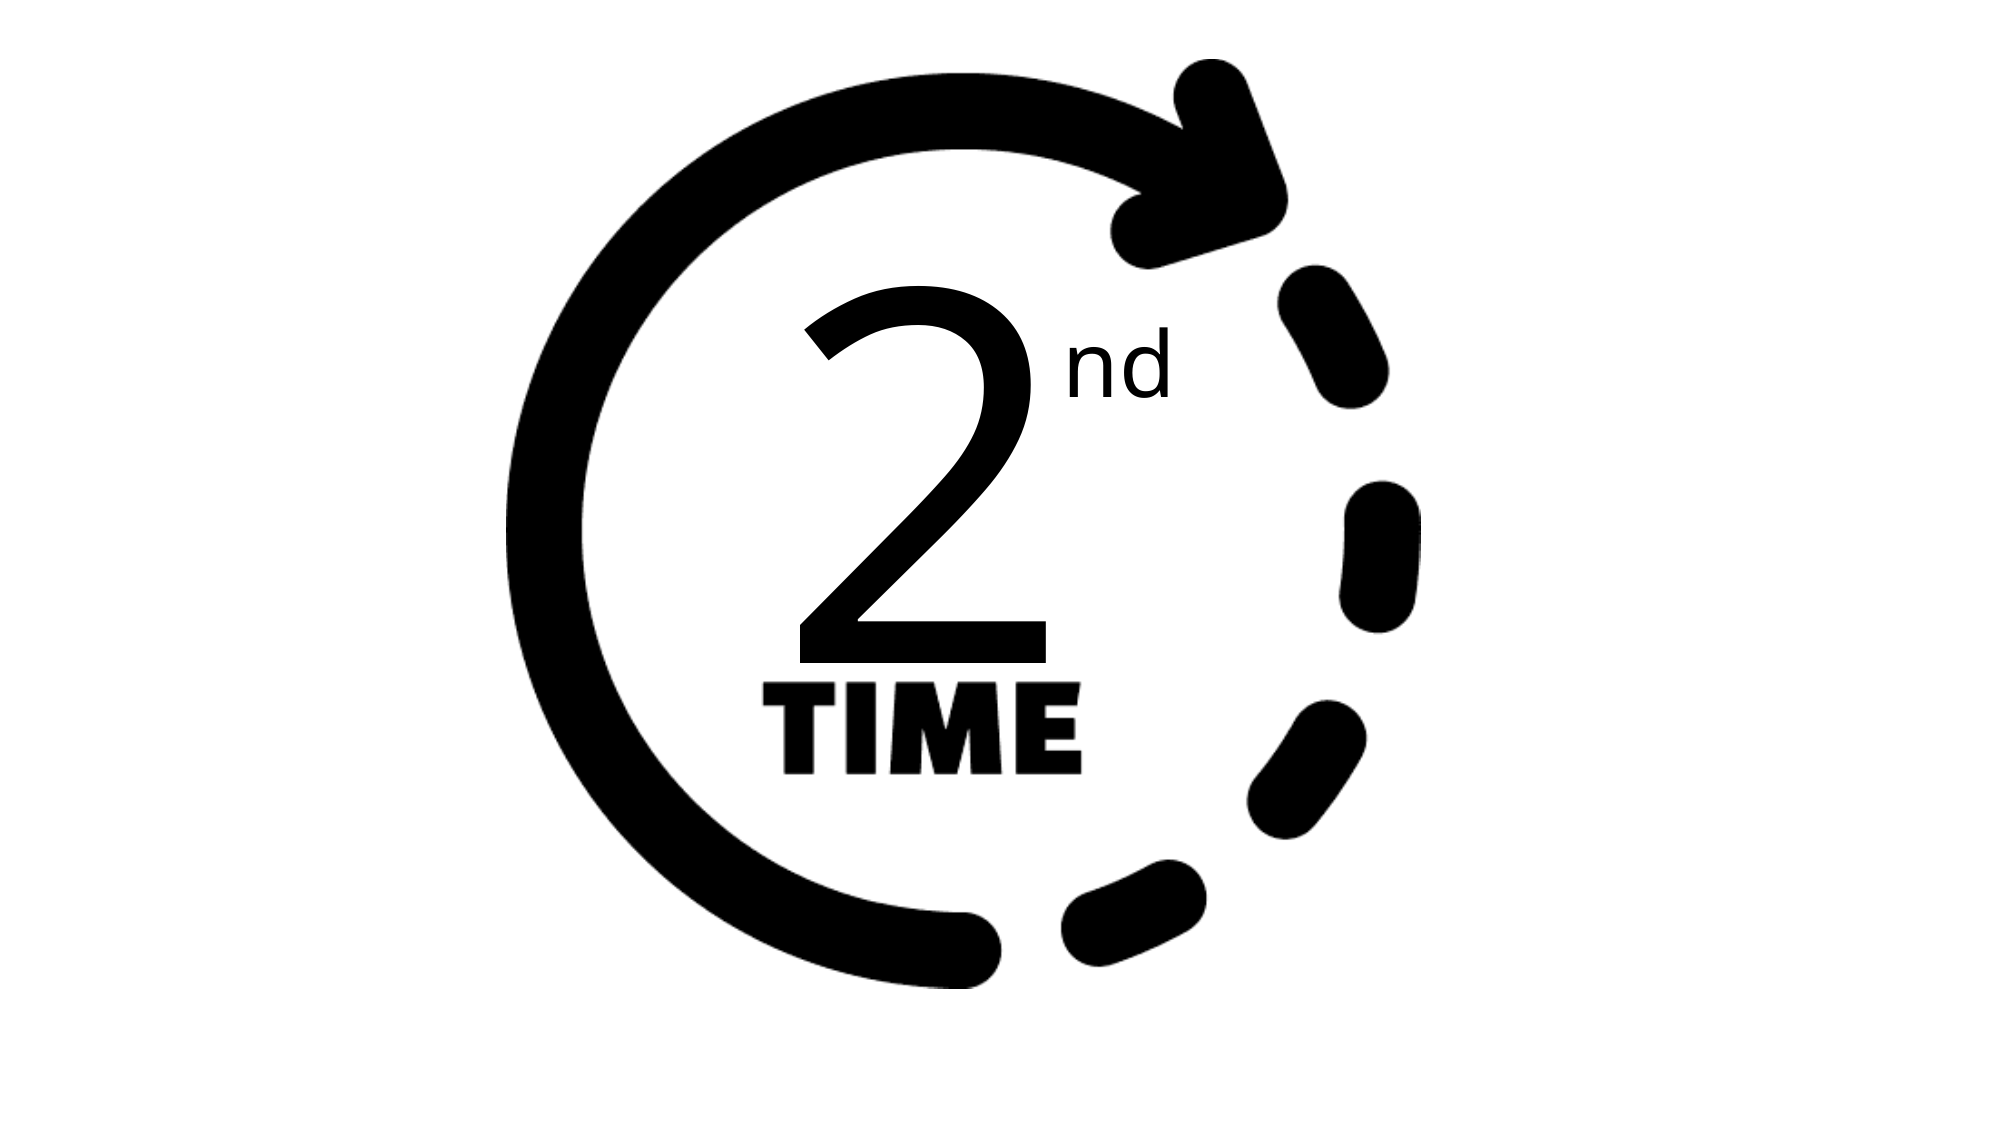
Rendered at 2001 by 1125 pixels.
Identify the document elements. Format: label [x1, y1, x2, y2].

text_box [506, 59, 1421, 990]
